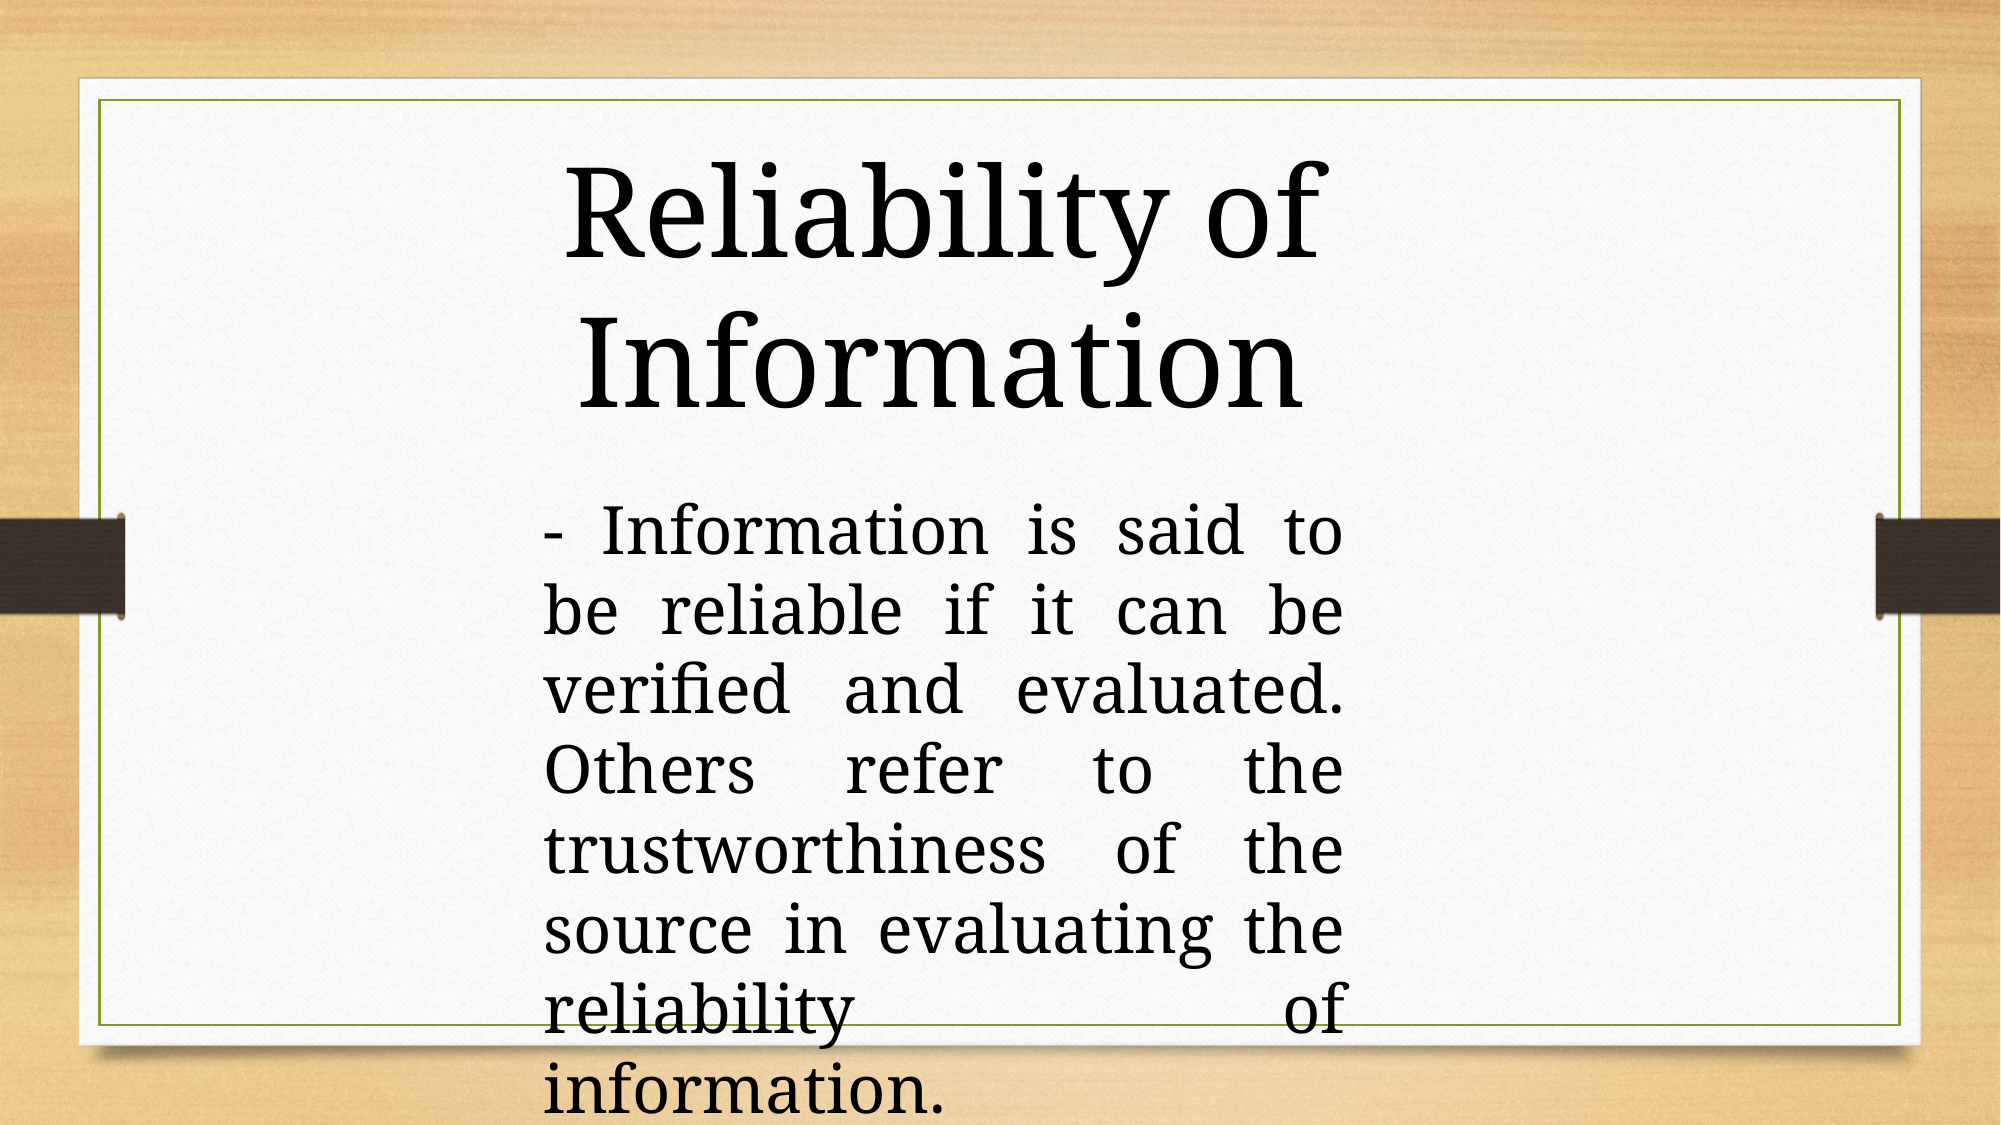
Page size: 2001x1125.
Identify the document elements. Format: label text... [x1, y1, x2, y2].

text_box Reliability of Information [523, 124, 1361, 440]
picture [0, 0, 2001, 1125]
text_box - Information is said to be reliable if it can be verified and evaluated. Others refer to the trustworthiness of the source in evaluating the reliability of information. [528, 480, 1361, 1125]
